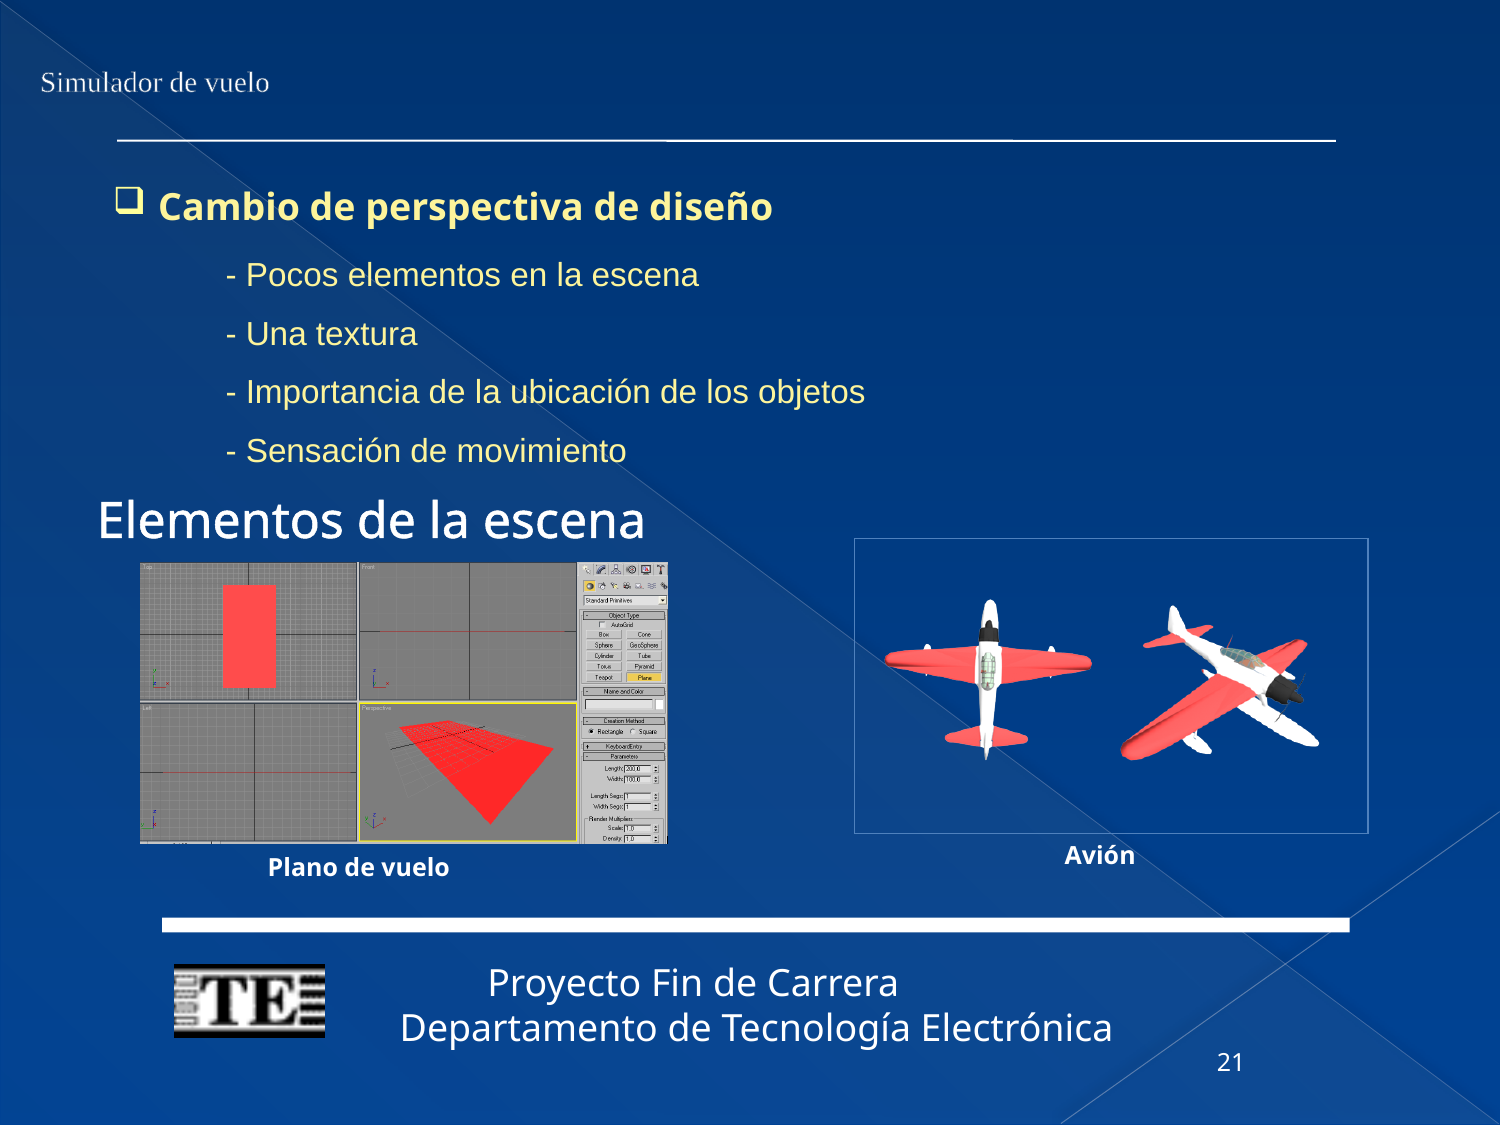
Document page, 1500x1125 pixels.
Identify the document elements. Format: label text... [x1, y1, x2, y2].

text_box Cambio de perspectiva de diseño [98, 175, 790, 236]
slide_number 21 [1074, 1012, 1388, 1088]
title Simulador de vuelo [0, 23, 1350, 141]
text_box - Sensación de movimiento [210, 421, 891, 477]
text_box - Importancia de la ubicación de los objetos [210, 363, 891, 418]
picture [174, 964, 325, 1038]
text_box - Una textura [210, 304, 891, 360]
list [82, 58, 1432, 914]
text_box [81, 480, 774, 844]
text_box - Pocos elementos en la escena [210, 246, 786, 301]
text_box Plano de vuelo [210, 845, 551, 889]
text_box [855, 538, 1368, 878]
